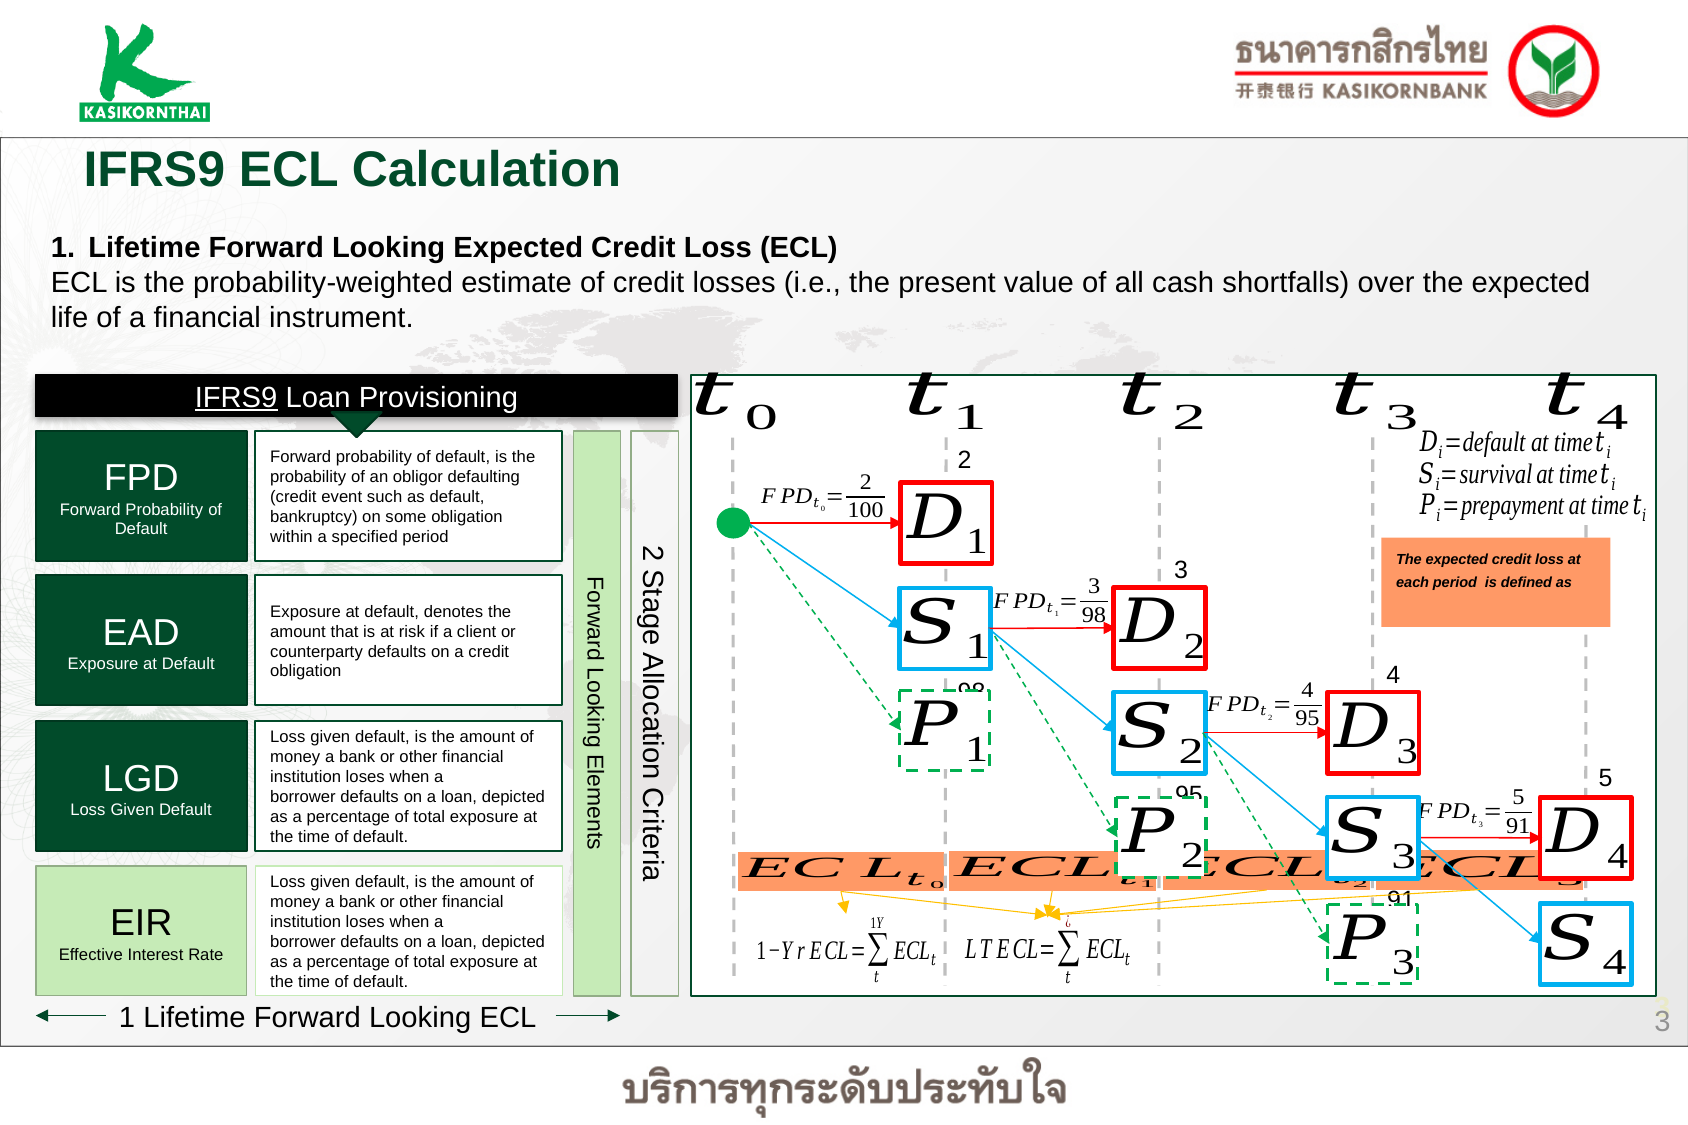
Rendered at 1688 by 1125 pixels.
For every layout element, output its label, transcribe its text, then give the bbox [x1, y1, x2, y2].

text_box 98 [951, 668, 983, 692]
text_box 2 Stage Allocation Criteria [629, 429, 680, 998]
text_box 2 [882, 920, 1049, 989]
text_box 2 [1067, 922, 1160, 988]
text_box 2 [942, 436, 1000, 481]
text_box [747, 522, 902, 731]
text_box Loss given default, is the amount of money a bank or other financial institution loses when a borrower defaults on a loan, depicted as a percentage of total exposure at the time of default. [253, 719, 565, 853]
text_box 1 Lifetime Forward Looking ECL [34, 994, 622, 1037]
text_box LGD Loss Given Default [34, 719, 249, 853]
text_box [988, 628, 1117, 733]
text_box IFRS9 Loan Provisioning [35, 379, 678, 417]
text_box Exposure at default, denotes the amount that is at risk if a client or counterparty defaults on a credit obligation [253, 573, 565, 707]
text_box [329, 410, 384, 440]
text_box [994, 635, 1118, 838]
text_box [689, 379, 1658, 998]
text_box IFRS9 ECL Calculation [67, 135, 721, 198]
text_box Lifetime Forward Looking Expected Credit Loss (ECL) ECL is the probability-weighted estimate of credit losses (i.e., the present value of all cash shortfalls) over the expected life of a financial instrument. [34, 219, 1658, 379]
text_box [1047, 889, 1197, 916]
text_box FPD Forward Probability of Default [34, 429, 249, 563]
text_box [716, 508, 727, 538]
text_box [1334, 889, 1480, 916]
text_box Forward probability of default, is the probability of an obligor defaulting (credit event such as default, bankruptcy) on some obligation within a specified period [253, 429, 565, 563]
text_box Forward Looking Elements [571, 429, 623, 998]
text_box EIR Effective Interest Rate [34, 864, 249, 994]
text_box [1202, 732, 1330, 945]
text_box 3 [1164, 546, 1213, 592]
text_box Loss given default, is the amount of money a bank or other financial institution loses when a borrower defaults on a loan, depicted as a percentage of total exposure at the time of default. [253, 864, 565, 994]
picture [0, 1049, 1688, 1125]
text_box EAD Exposure at Default [34, 573, 249, 707]
text_box [740, 508, 750, 529]
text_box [1415, 837, 1543, 945]
text_box 5 [1591, 753, 1633, 799]
picture [79, 23, 210, 122]
text_box 4 [1379, 651, 1445, 696]
text_box 95 [1164, 770, 1196, 799]
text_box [840, 891, 1042, 916]
text_box 2 [729, 539, 737, 989]
picture [1233, 23, 1601, 120]
text_box 91 [1379, 881, 1410, 888]
